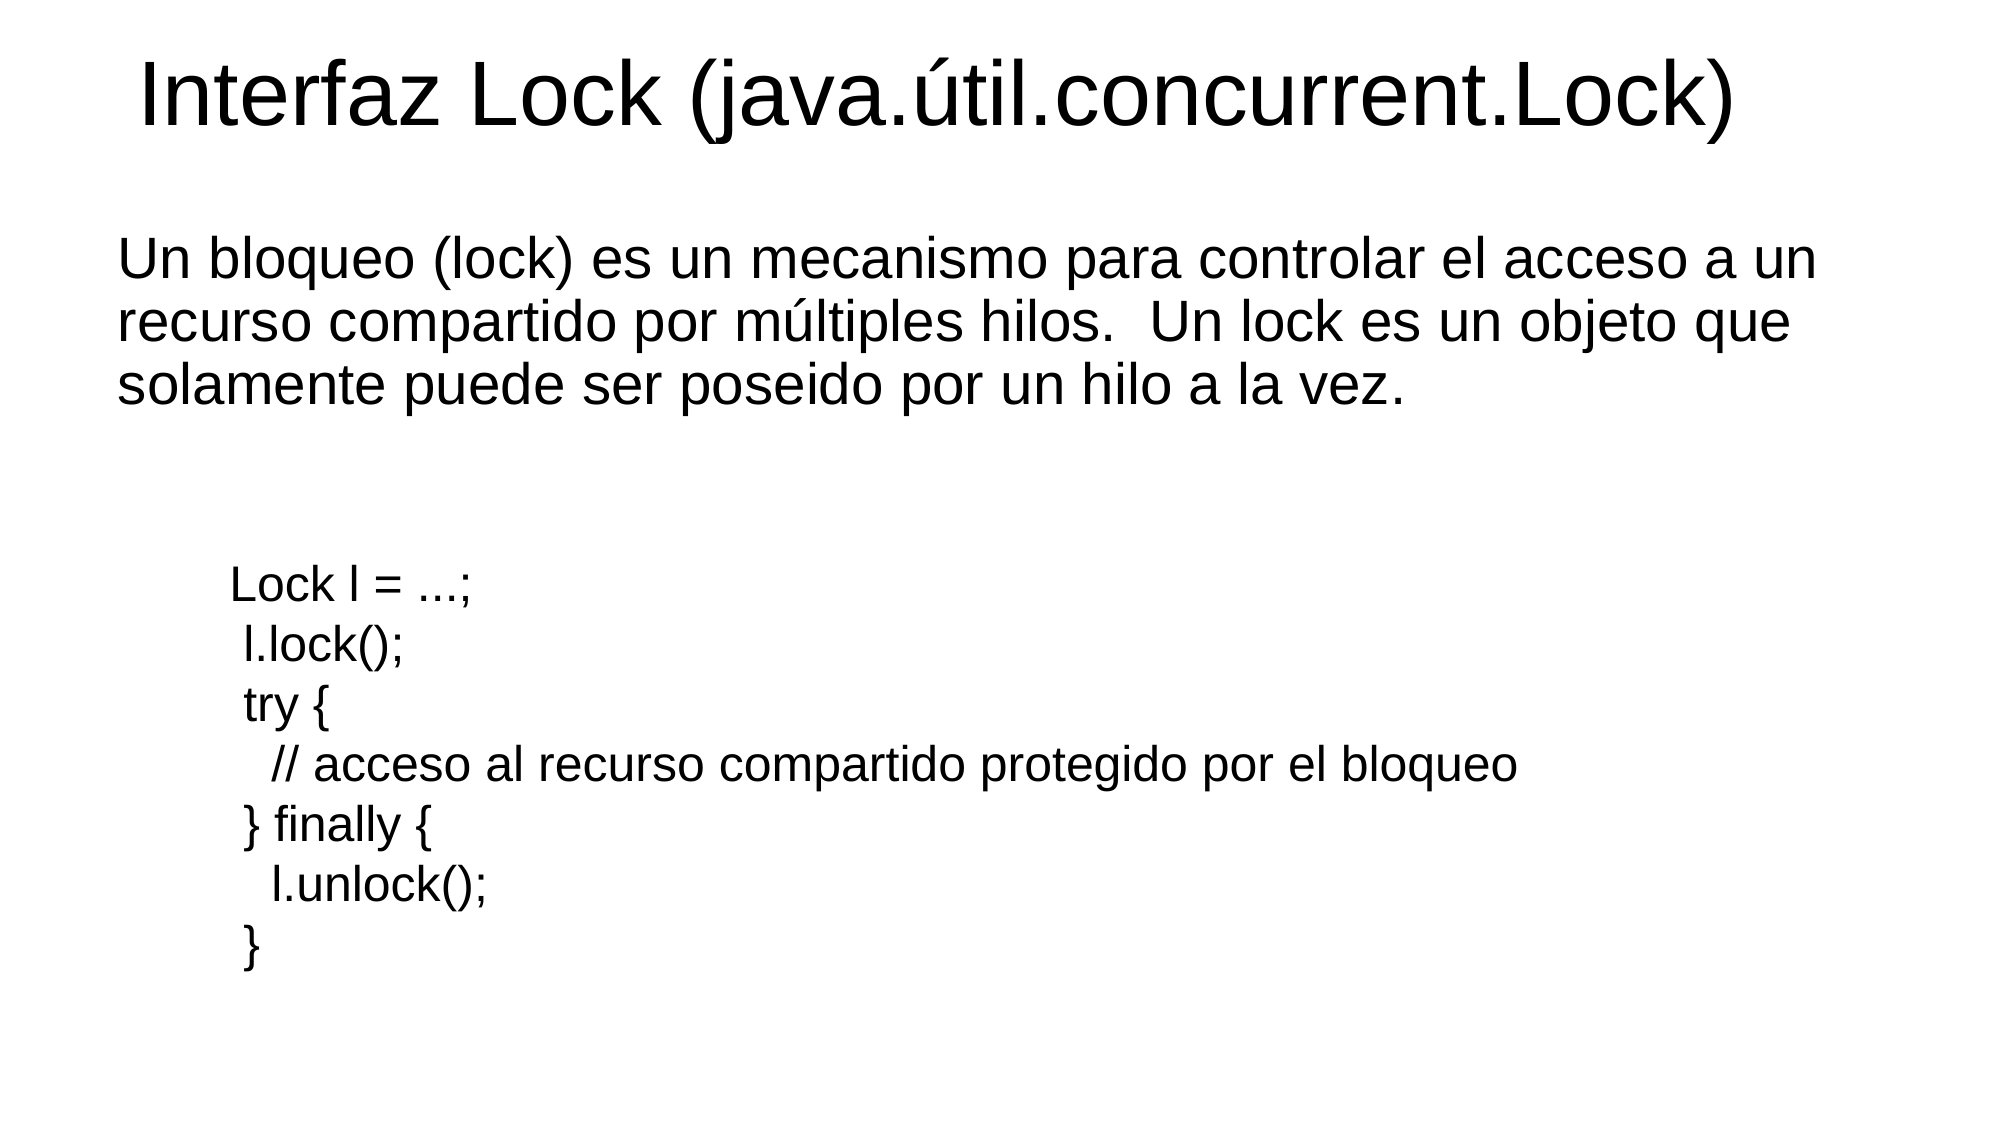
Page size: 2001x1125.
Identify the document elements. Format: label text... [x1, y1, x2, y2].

text_box Lock l = ...; l.lock(); try { // acceso al recurso compartido protegido por el bloqueo } finally { l.unlock(); } [214, 544, 1726, 980]
text_box Un bloqueo (lock) es un mecanismo para controlar el acceso a un recurso compartido por múltiples hilos. Un lock es un objeto que solamente puede ser poseido por un hilo a la vez. [117, 191, 1882, 455]
text_box Interfaz Lock (java.útil.concurrent.Lock) [137, 0, 1863, 191]
